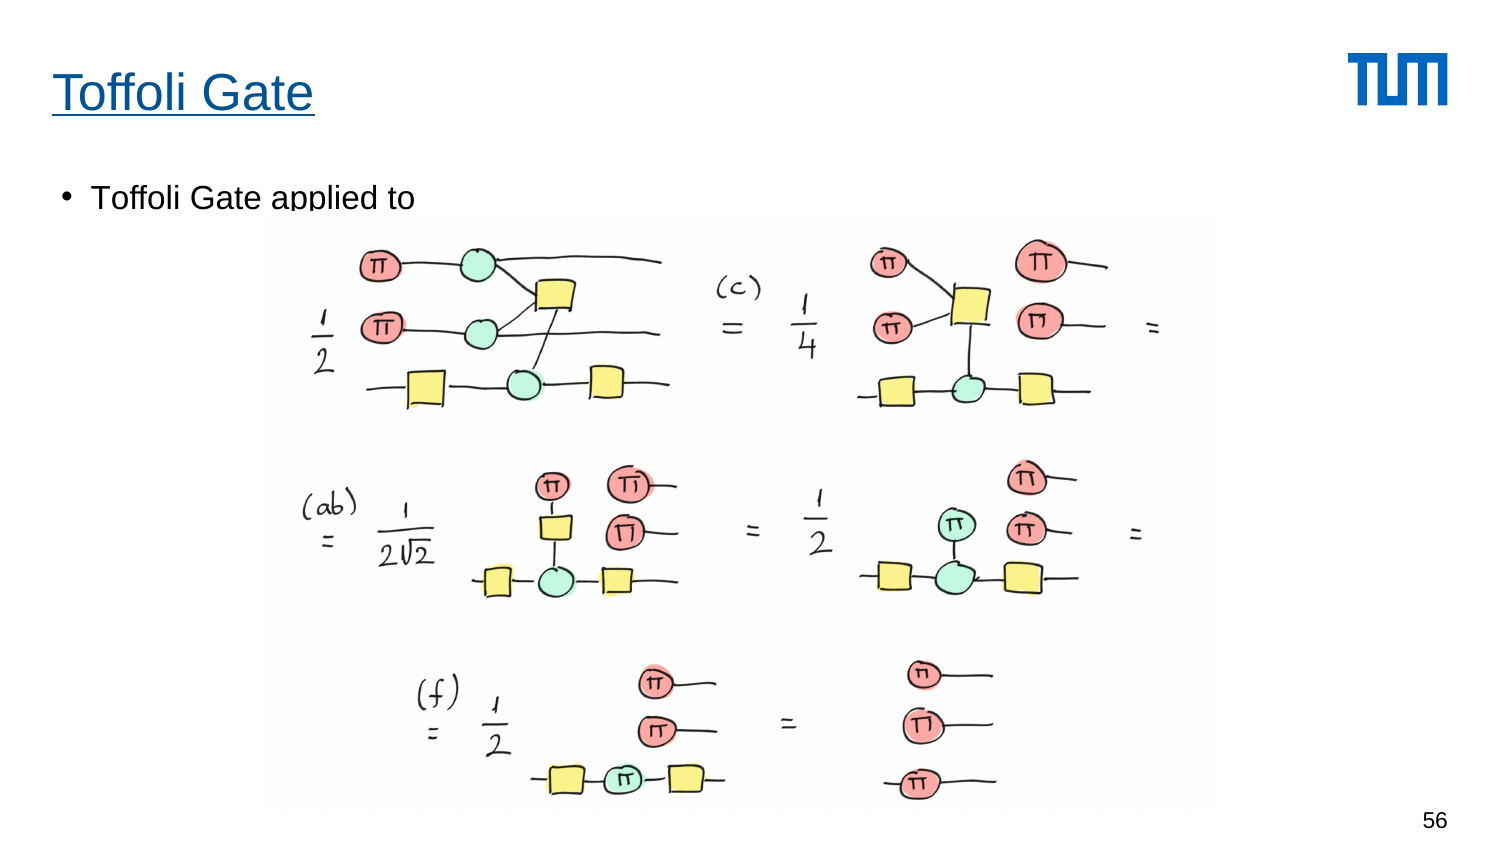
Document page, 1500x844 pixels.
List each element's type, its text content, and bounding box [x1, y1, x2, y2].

title Toffoli Gate [51, 54, 1449, 118]
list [259, 211, 1218, 814]
slide_number 56 [1111, 796, 1448, 842]
